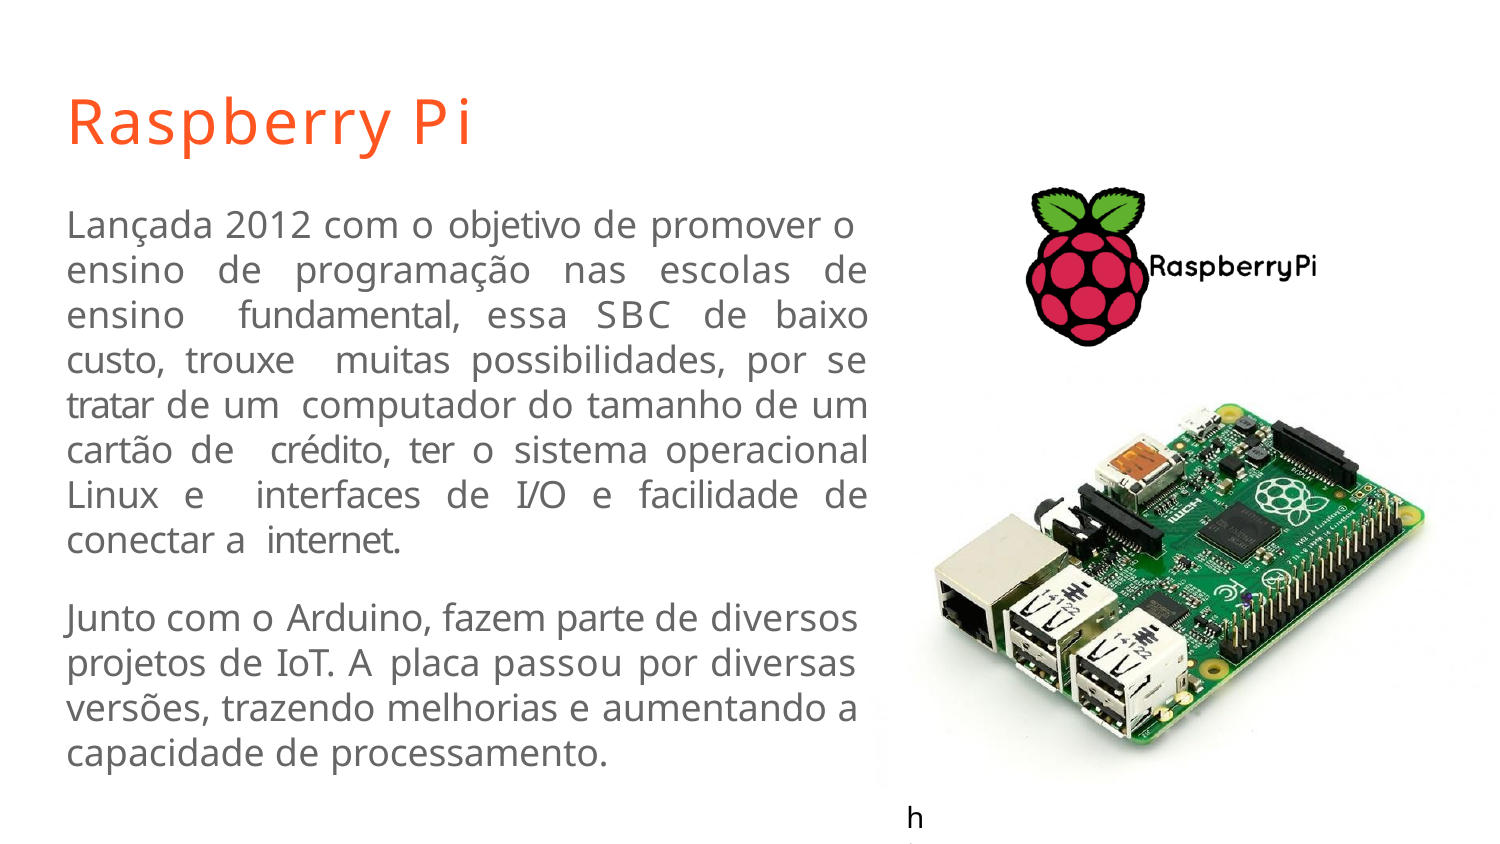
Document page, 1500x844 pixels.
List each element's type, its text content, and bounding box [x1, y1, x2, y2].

text_box Lançada 2012 com o objetivo de promover o ensino de programação nas escolas de ensino fundamental, essa SBC de baixo custo, trouxe muitas possibilidades, por se tratar de um computador do tamanho de um cartão de crédito, ter o sistema operacional Linux e interfaces de I/O e facilidade de conectar a internet. Junto com o Arduino, fazem parte de diversos projetos de IoT. A placa passou por diversas versões, trazendo melhorias e aumentando a capacidade de processamento. https://pt.wikipedia.org/wiki/Raspberry_Pi [64, 198, 1440, 844]
title Raspberry Pi [64, 80, 505, 198]
picture [1024, 187, 1316, 347]
picture [868, 364, 1499, 789]
